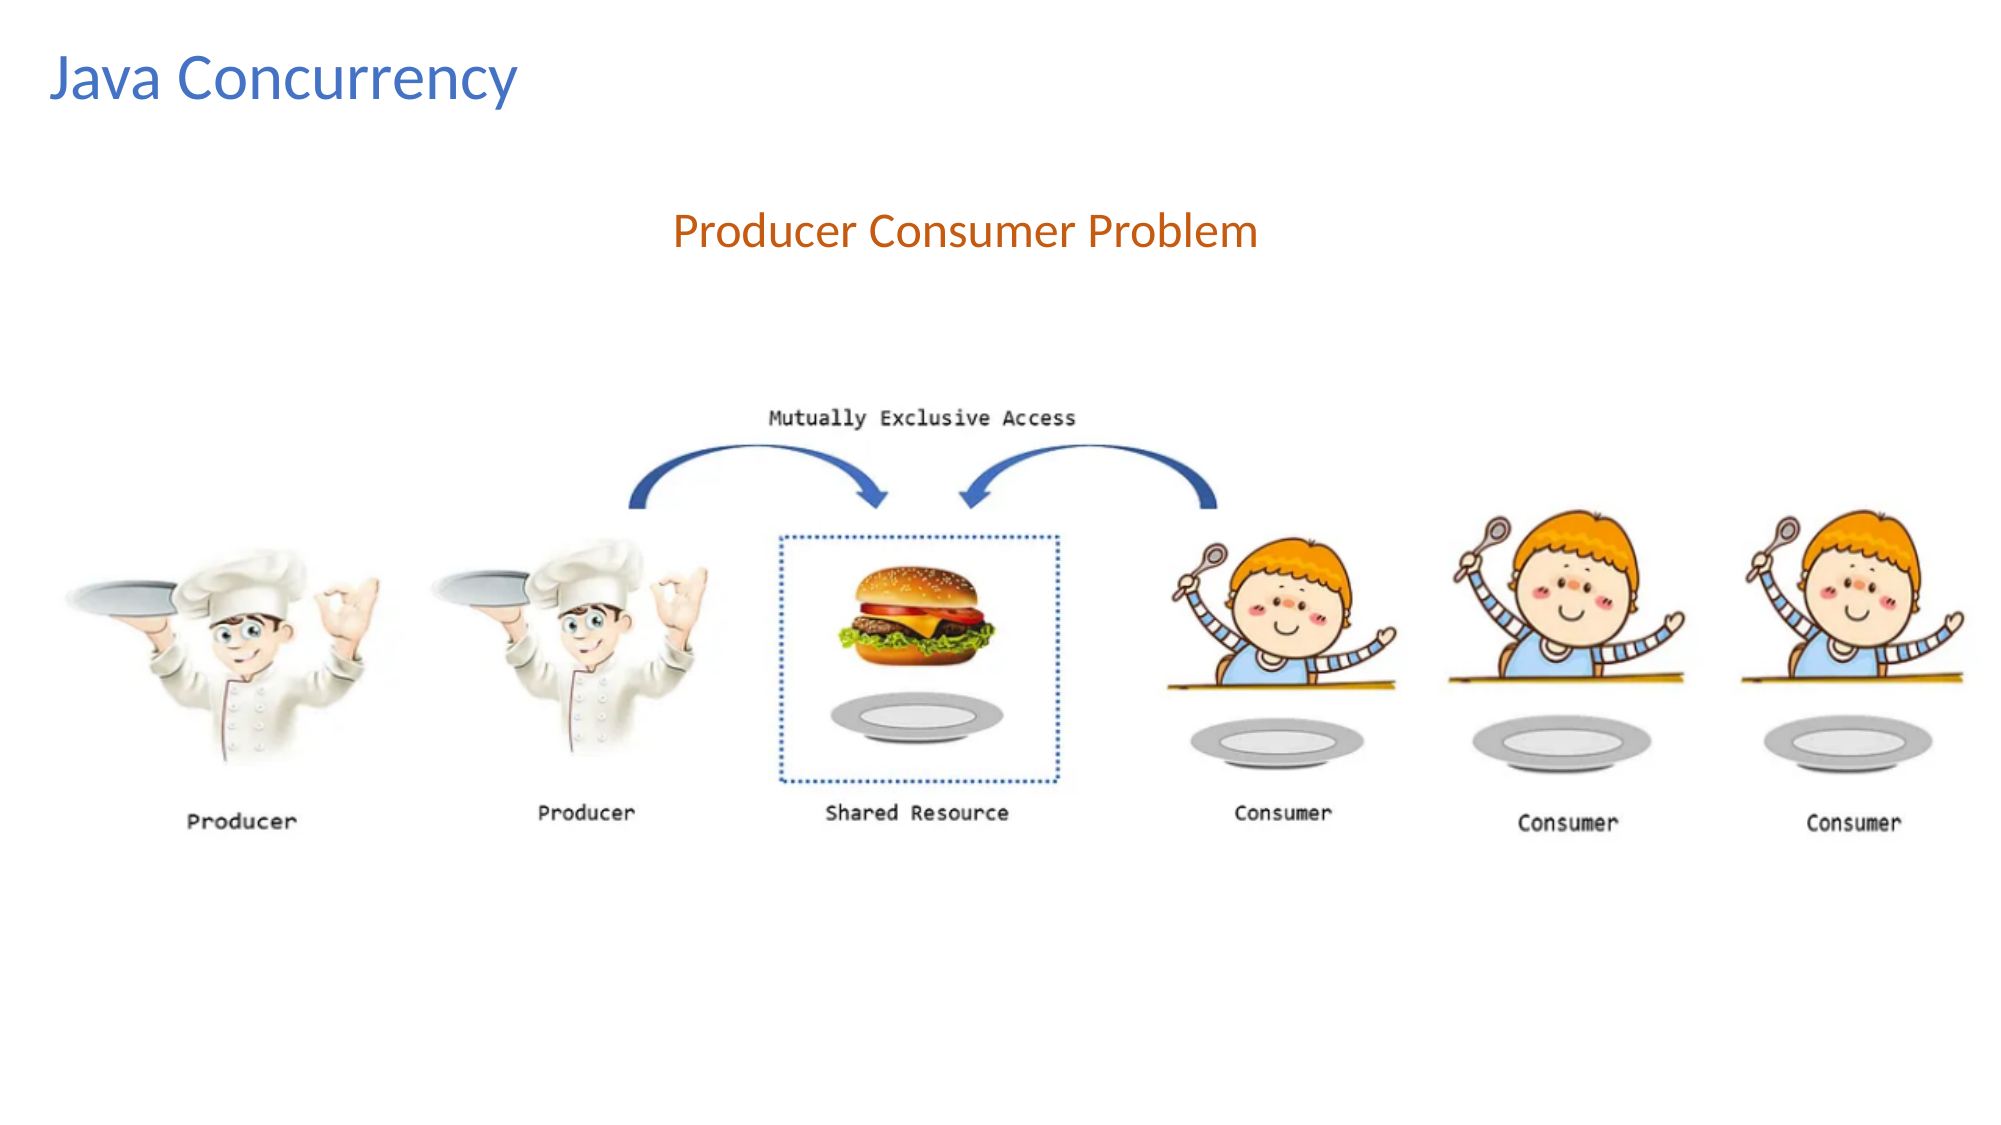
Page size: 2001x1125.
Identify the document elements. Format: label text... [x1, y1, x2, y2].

picture [32, 312, 2000, 918]
text_box Producer Consumer Problem [658, 190, 1275, 266]
text_box Java Concurrency [34, 25, 565, 121]
